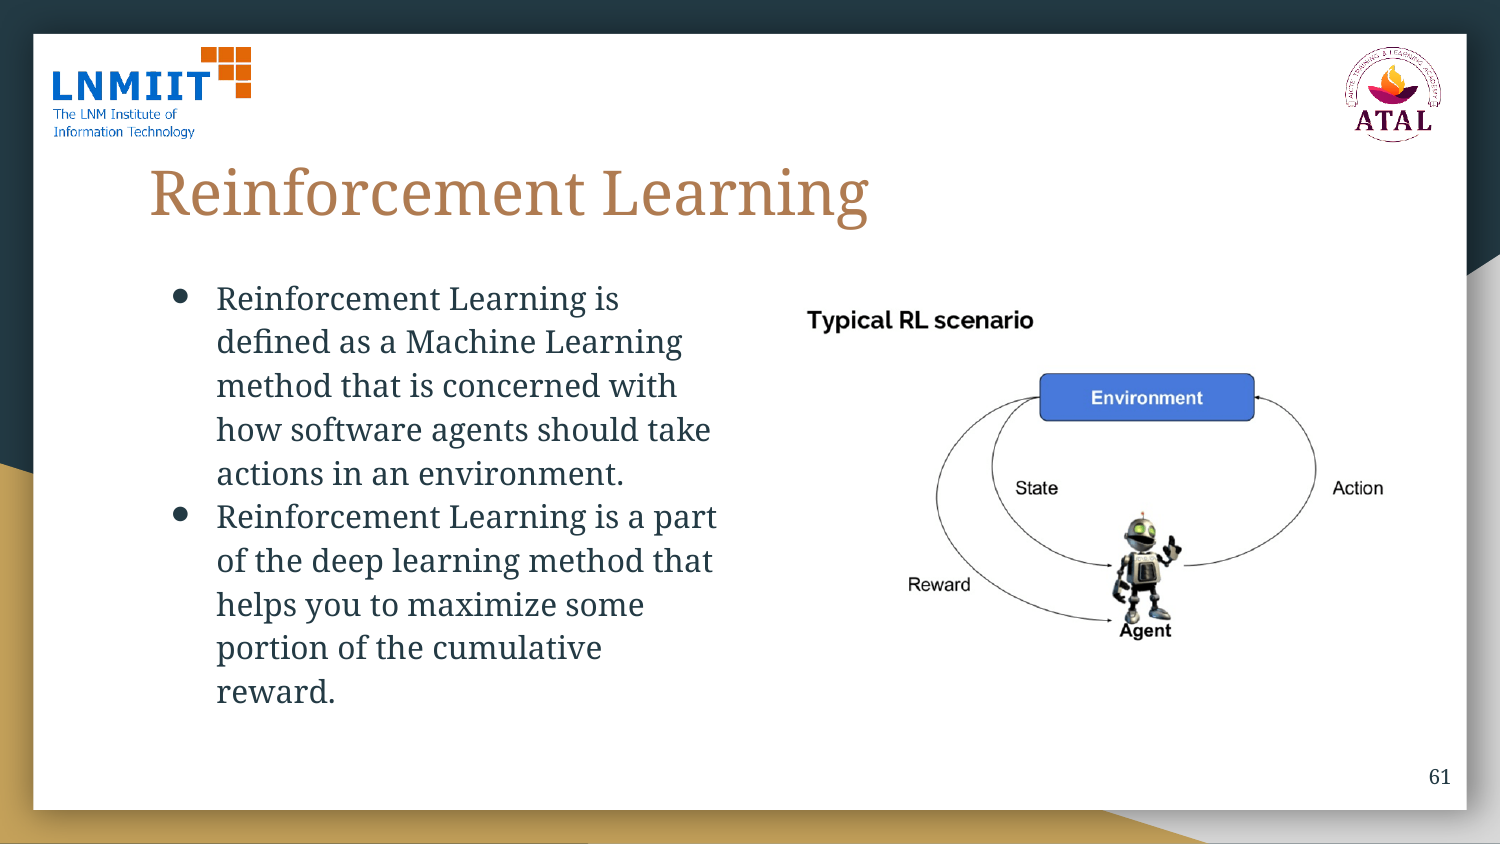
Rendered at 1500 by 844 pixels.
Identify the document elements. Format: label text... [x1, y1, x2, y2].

picture [53, 47, 251, 139]
picture [1332, 43, 1447, 143]
picture [798, 300, 1390, 643]
title Reinforcement Learning [134, 138, 1366, 243]
slide_number 61 [1376, 745, 1467, 810]
list Reinforcement Learning is defined as a Machine Learning method that is concerned with how software agents should take actions in an environment. Reinforcement Learning is a part of the deep learning method that helps you to maximize some portion of the cumulative reward. [134, 257, 745, 729]
